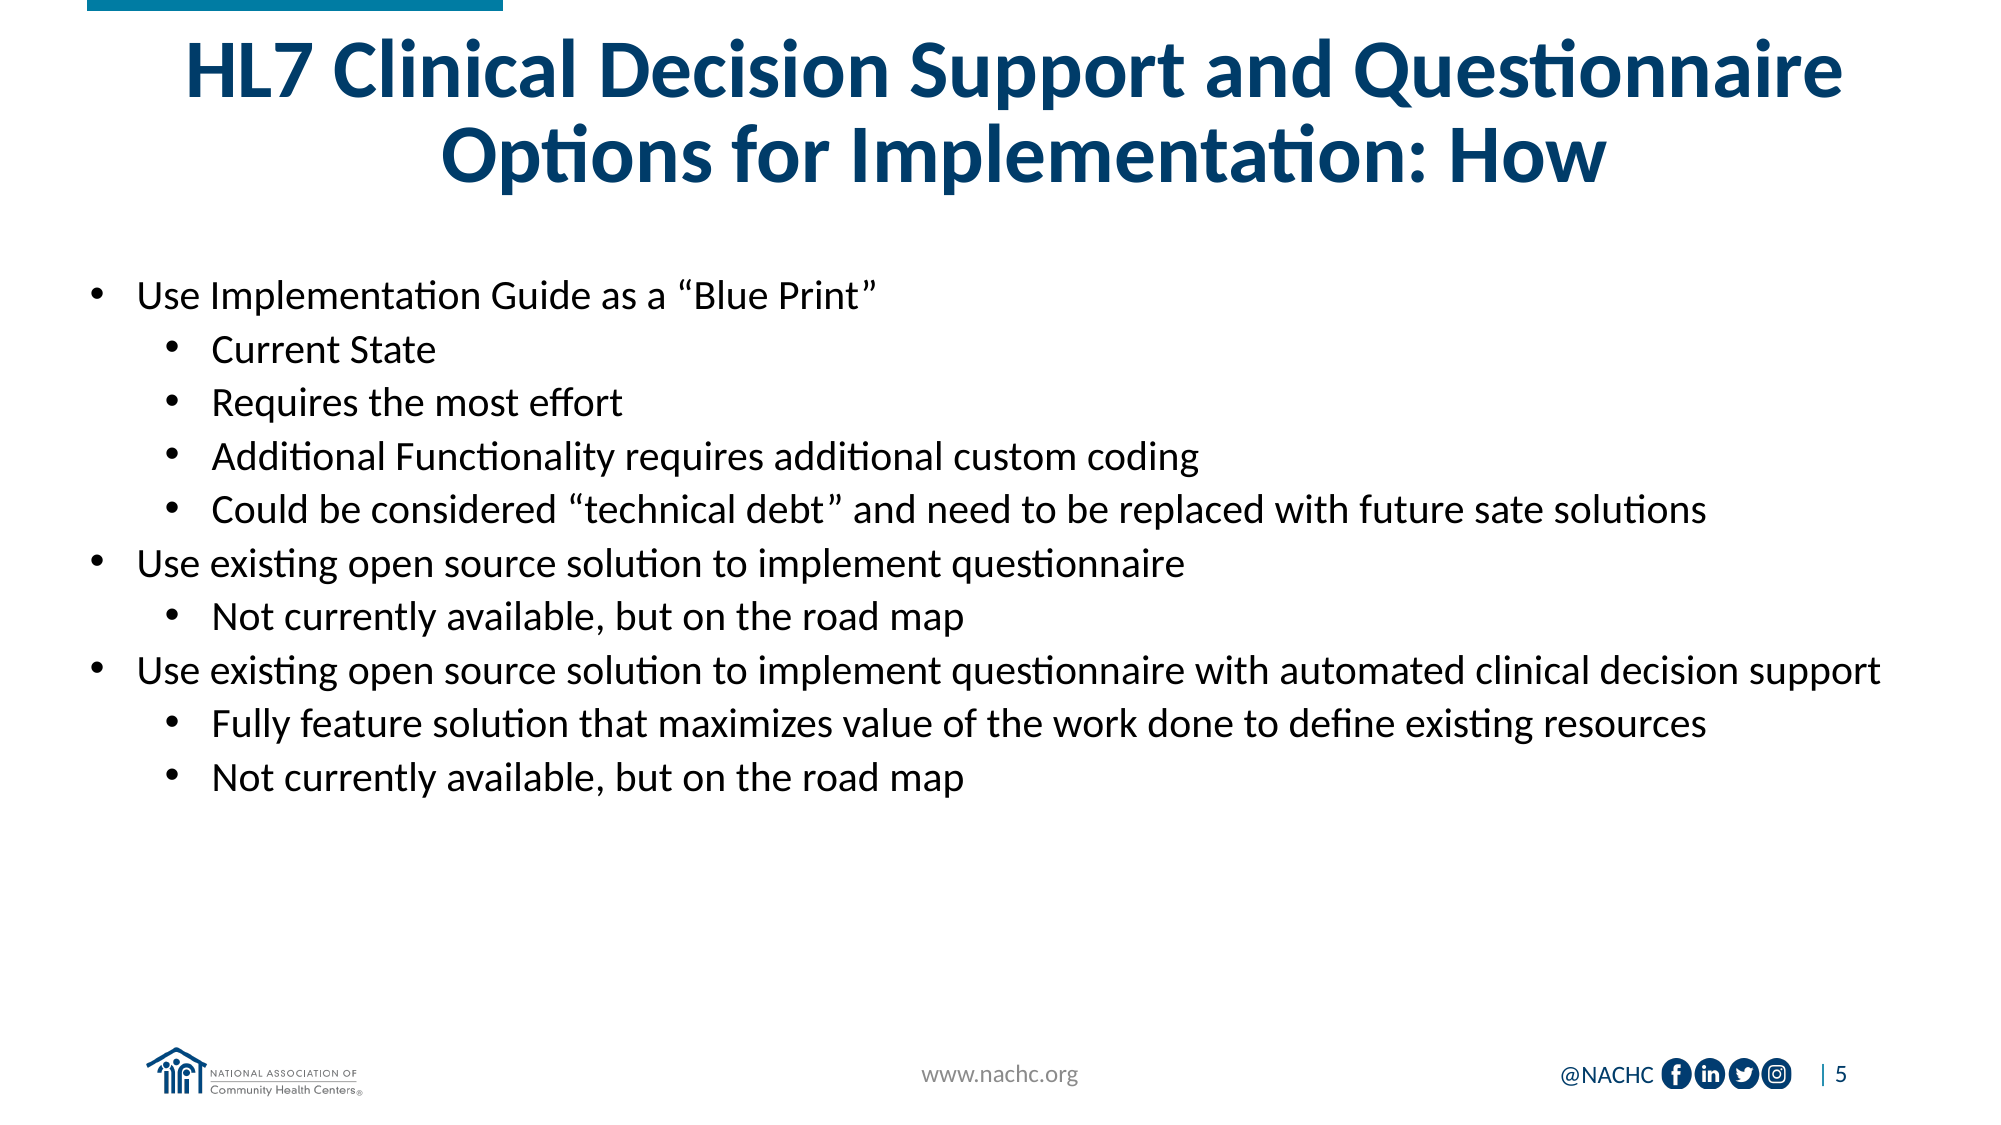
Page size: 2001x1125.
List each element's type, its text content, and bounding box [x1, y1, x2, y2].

title HL7 Clinical Decision Support and Questionnaire Options for Implementation: How [75, 22, 1975, 222]
footer www.nachc.org [662, 1042, 1338, 1103]
text_box Use Implementation Guide as a “Blue Print” Current State Requires the most effort Additional Functionality requires additional custom coding Could be considered “technical debt” and need to be replaced with future sate solutions Use existing open source solution to implement questionnaire Not currently available, but on the road map Use existing open source solution to implement questionnaire with automated clinical decision support Fully feature solution that maximizes value of the work done to define existing resources Not currently available, but on the road map [75, 257, 1952, 914]
slide_number | 5 [1412, 1042, 1863, 1103]
